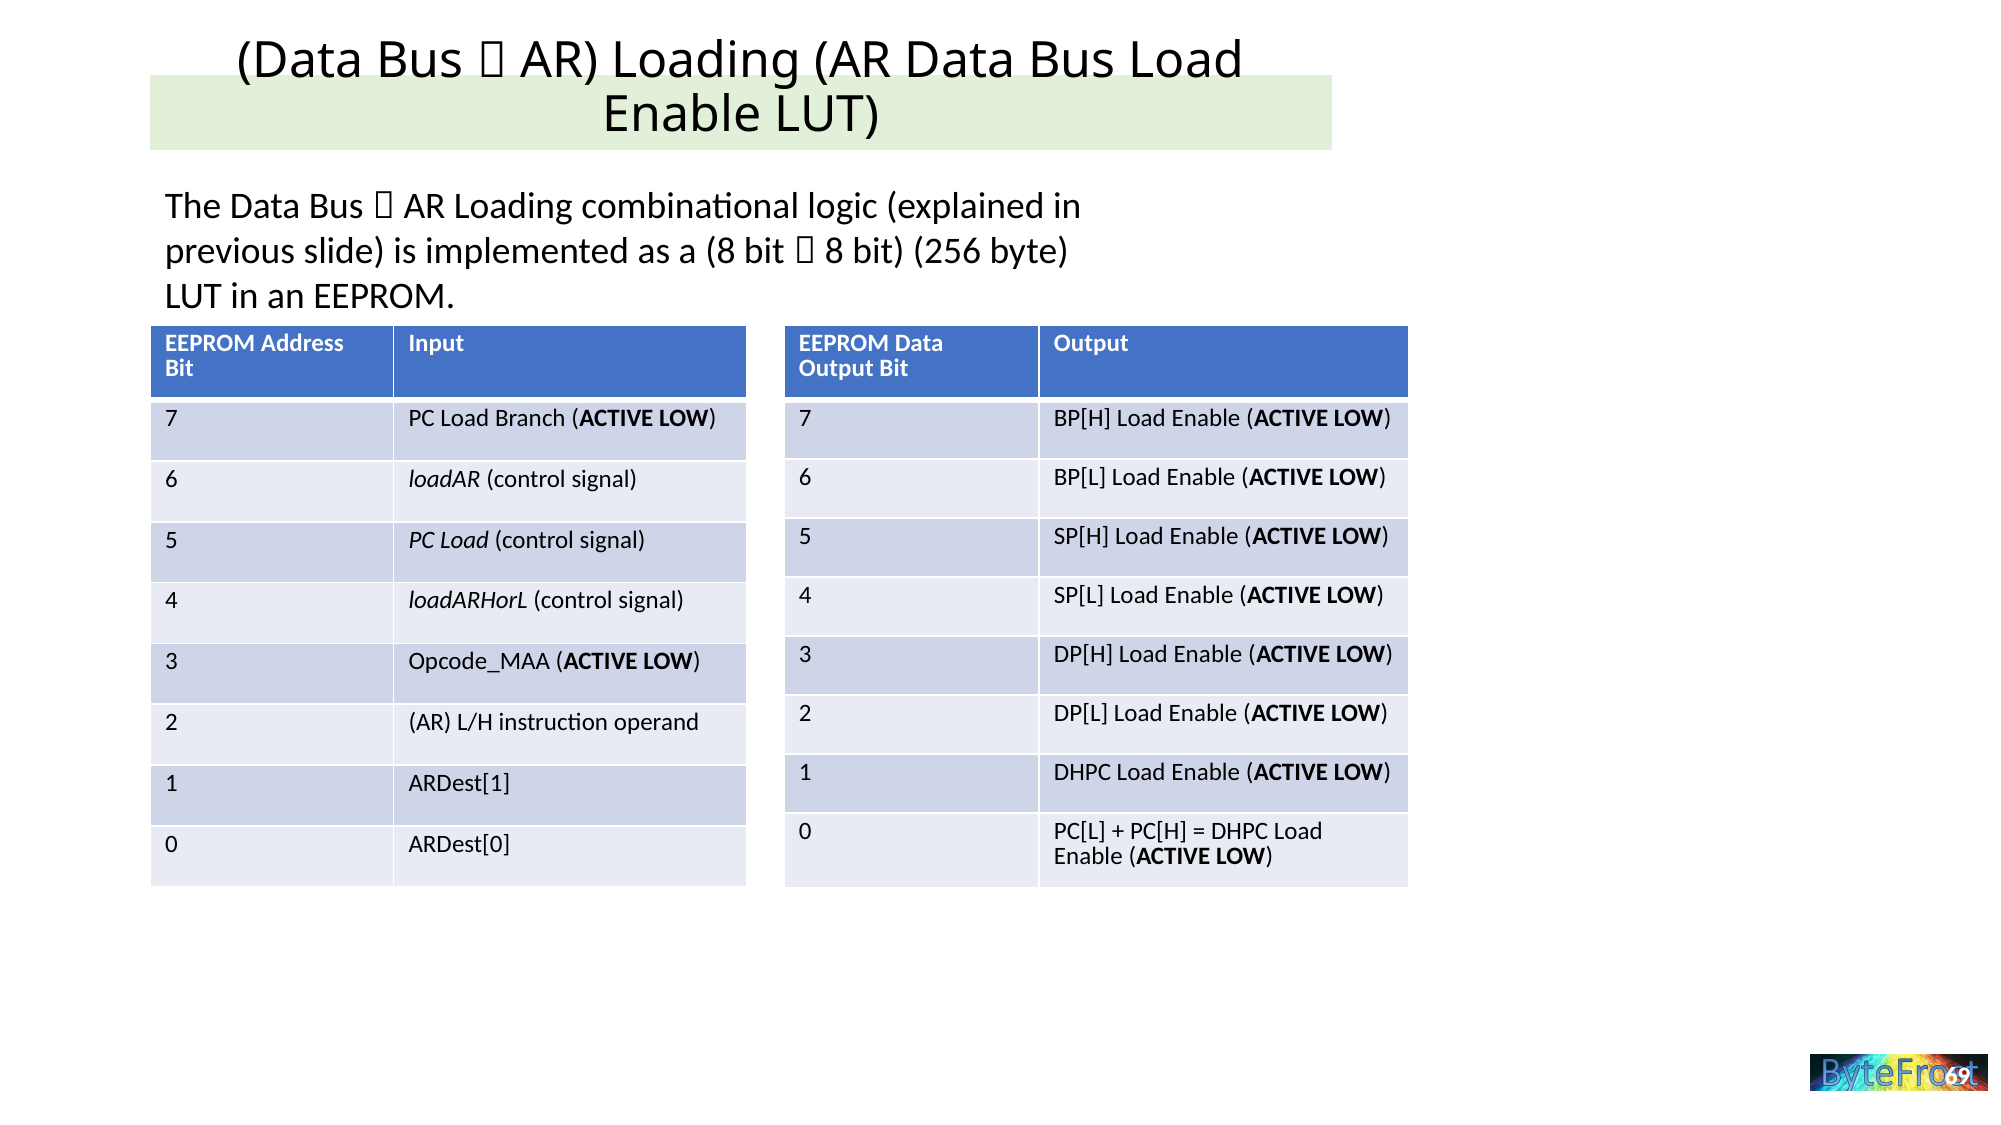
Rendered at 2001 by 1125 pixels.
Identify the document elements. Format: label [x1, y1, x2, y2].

table_cell [785, 696, 1038, 753]
table_cell [785, 755, 1038, 812]
table_cell [394, 462, 746, 521]
table_cell [394, 827, 746, 886]
table_cell [151, 462, 393, 521]
table_cell [394, 403, 746, 460]
table_header [151, 326, 393, 397]
table_cell [785, 578, 1038, 635]
table_cell [151, 403, 393, 460]
table_cell [785, 403, 1038, 458]
table_cell [394, 766, 746, 825]
picture [1810, 1054, 1988, 1091]
table_cell [1040, 578, 1408, 635]
table_header [1040, 326, 1408, 397]
table_cell [151, 705, 393, 764]
table_cell [1040, 755, 1408, 812]
table_cell [151, 583, 393, 643]
table_cell [151, 766, 393, 825]
table_cell [394, 644, 746, 703]
table_cell [394, 523, 746, 582]
table_cell [394, 583, 746, 643]
table_cell [151, 644, 393, 703]
table_cell [394, 705, 746, 764]
title [150, 75, 1333, 150]
table_cell [1040, 814, 1408, 887]
table_cell [1040, 696, 1408, 753]
table_cell [785, 519, 1038, 576]
table_cell [1040, 637, 1408, 694]
table_header [785, 326, 1038, 397]
table_cell [785, 814, 1038, 887]
table_cell [151, 523, 393, 582]
table_cell [1040, 403, 1408, 458]
table_cell [785, 637, 1038, 694]
table_cell [151, 827, 393, 886]
text_box [150, 173, 1107, 324]
table_cell [1040, 460, 1408, 517]
table_cell [1040, 519, 1408, 576]
table_header [394, 326, 746, 397]
table_cell [785, 460, 1038, 517]
